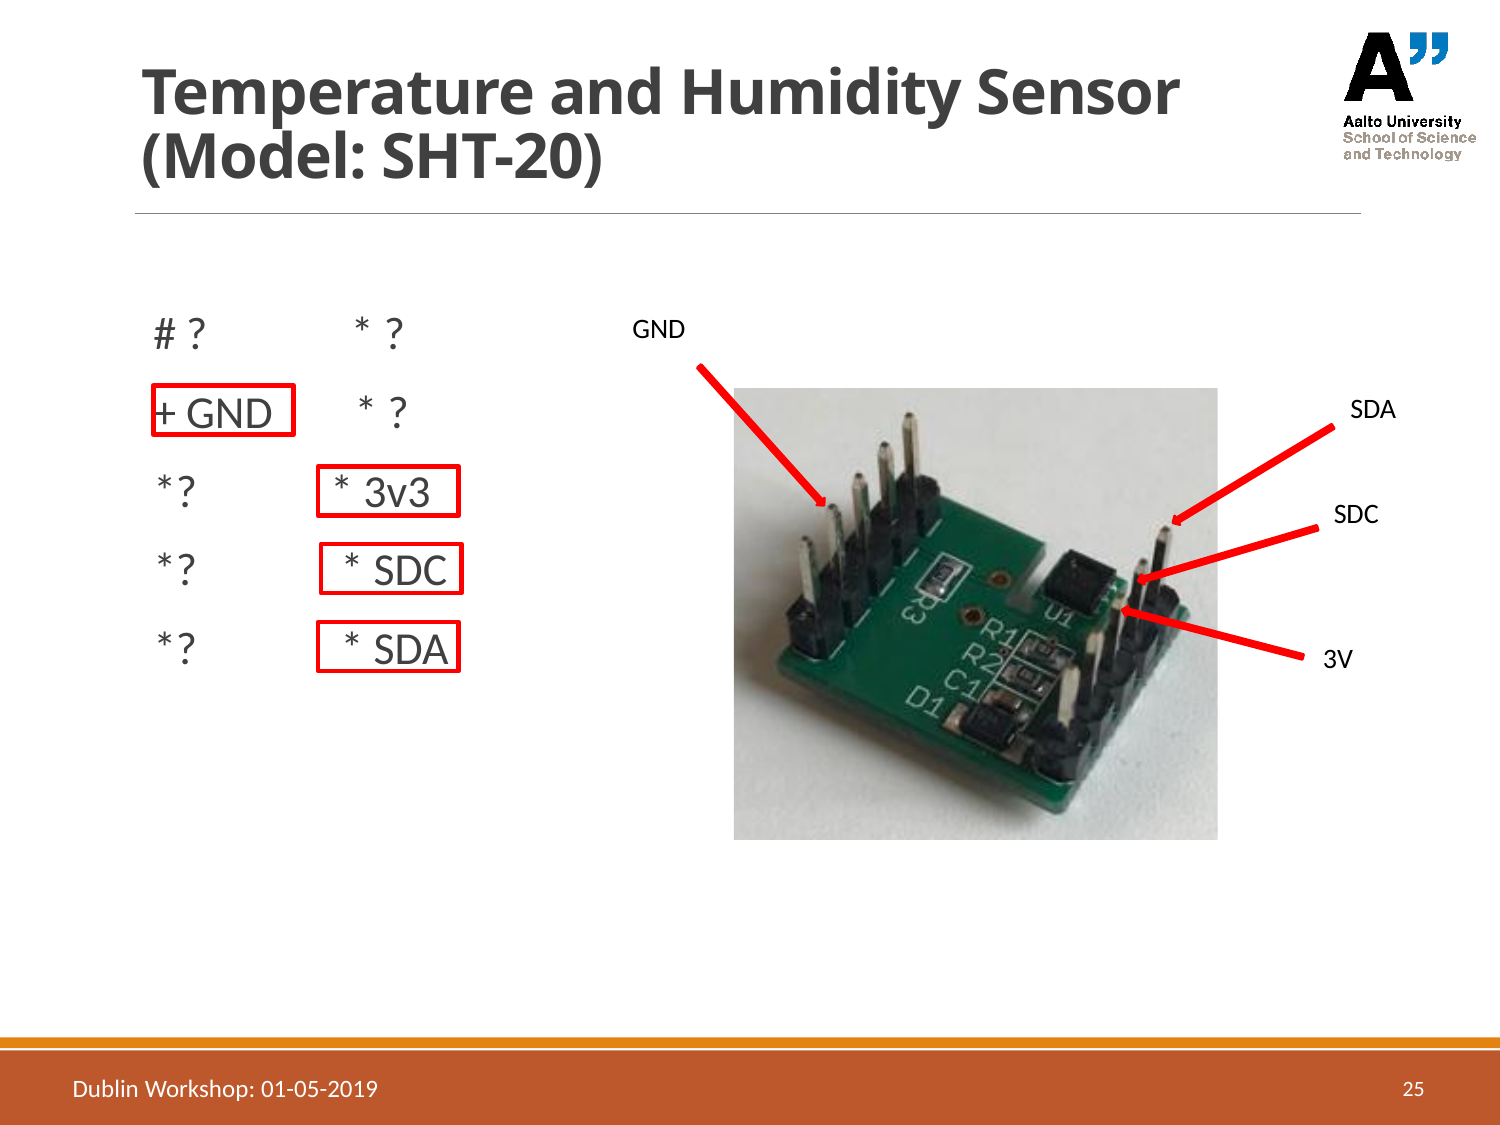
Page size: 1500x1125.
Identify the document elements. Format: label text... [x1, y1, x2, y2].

text_box 3V [1308, 632, 1418, 682]
title Temperature and Humidity Sensor (Model: SHT-20) [126, 43, 1365, 199]
text_box [318, 466, 459, 516]
picture [733, 387, 1219, 841]
text_box [153, 385, 294, 435]
text_box [1226, 423, 1335, 496]
text_box SDA [1335, 383, 1447, 432]
text_box [1226, 632, 1305, 661]
text_box [321, 543, 462, 594]
picture [1311, 1, 1500, 186]
text_box GND [617, 302, 740, 352]
slide_number 25 [1278, 1058, 1440, 1118]
text_box [696, 363, 730, 407]
text_box SDC [1318, 487, 1430, 537]
text_box [318, 621, 459, 672]
footer Dublin Workshop: 01-05-2019 [0, 1057, 452, 1118]
list # ? * ? + GND * ? *? * 3v3 *? * SDC *? * SDA [153, 302, 1391, 963]
text_box [1226, 524, 1318, 559]
